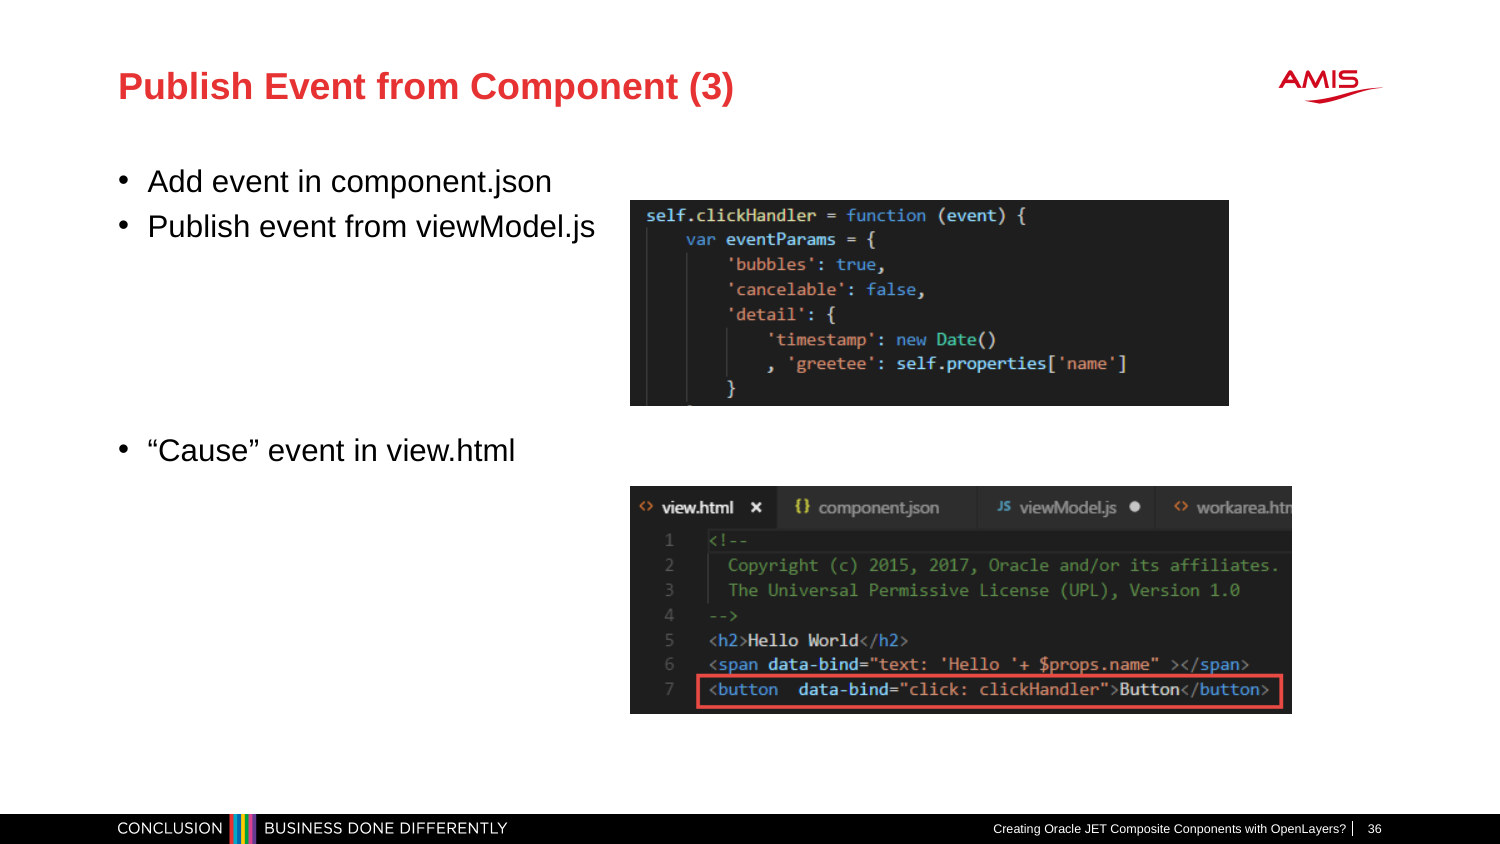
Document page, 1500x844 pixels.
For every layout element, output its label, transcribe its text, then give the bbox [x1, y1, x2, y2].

picture [239, 814, 1500, 844]
picture [629, 200, 1229, 406]
slide_number 36 [1358, 820, 1382, 839]
picture [0, 814, 236, 844]
title Publish Event from Component (3) [118, 47, 1205, 130]
footer Creating Oracle JET Composite Conponents with OpenLayers? [814, 820, 1347, 839]
list Add event in component.json Publish event from viewModel.js “Cause” event in view.html [118, 153, 1205, 774]
picture [629, 486, 1292, 714]
picture [1205, 58, 1388, 106]
